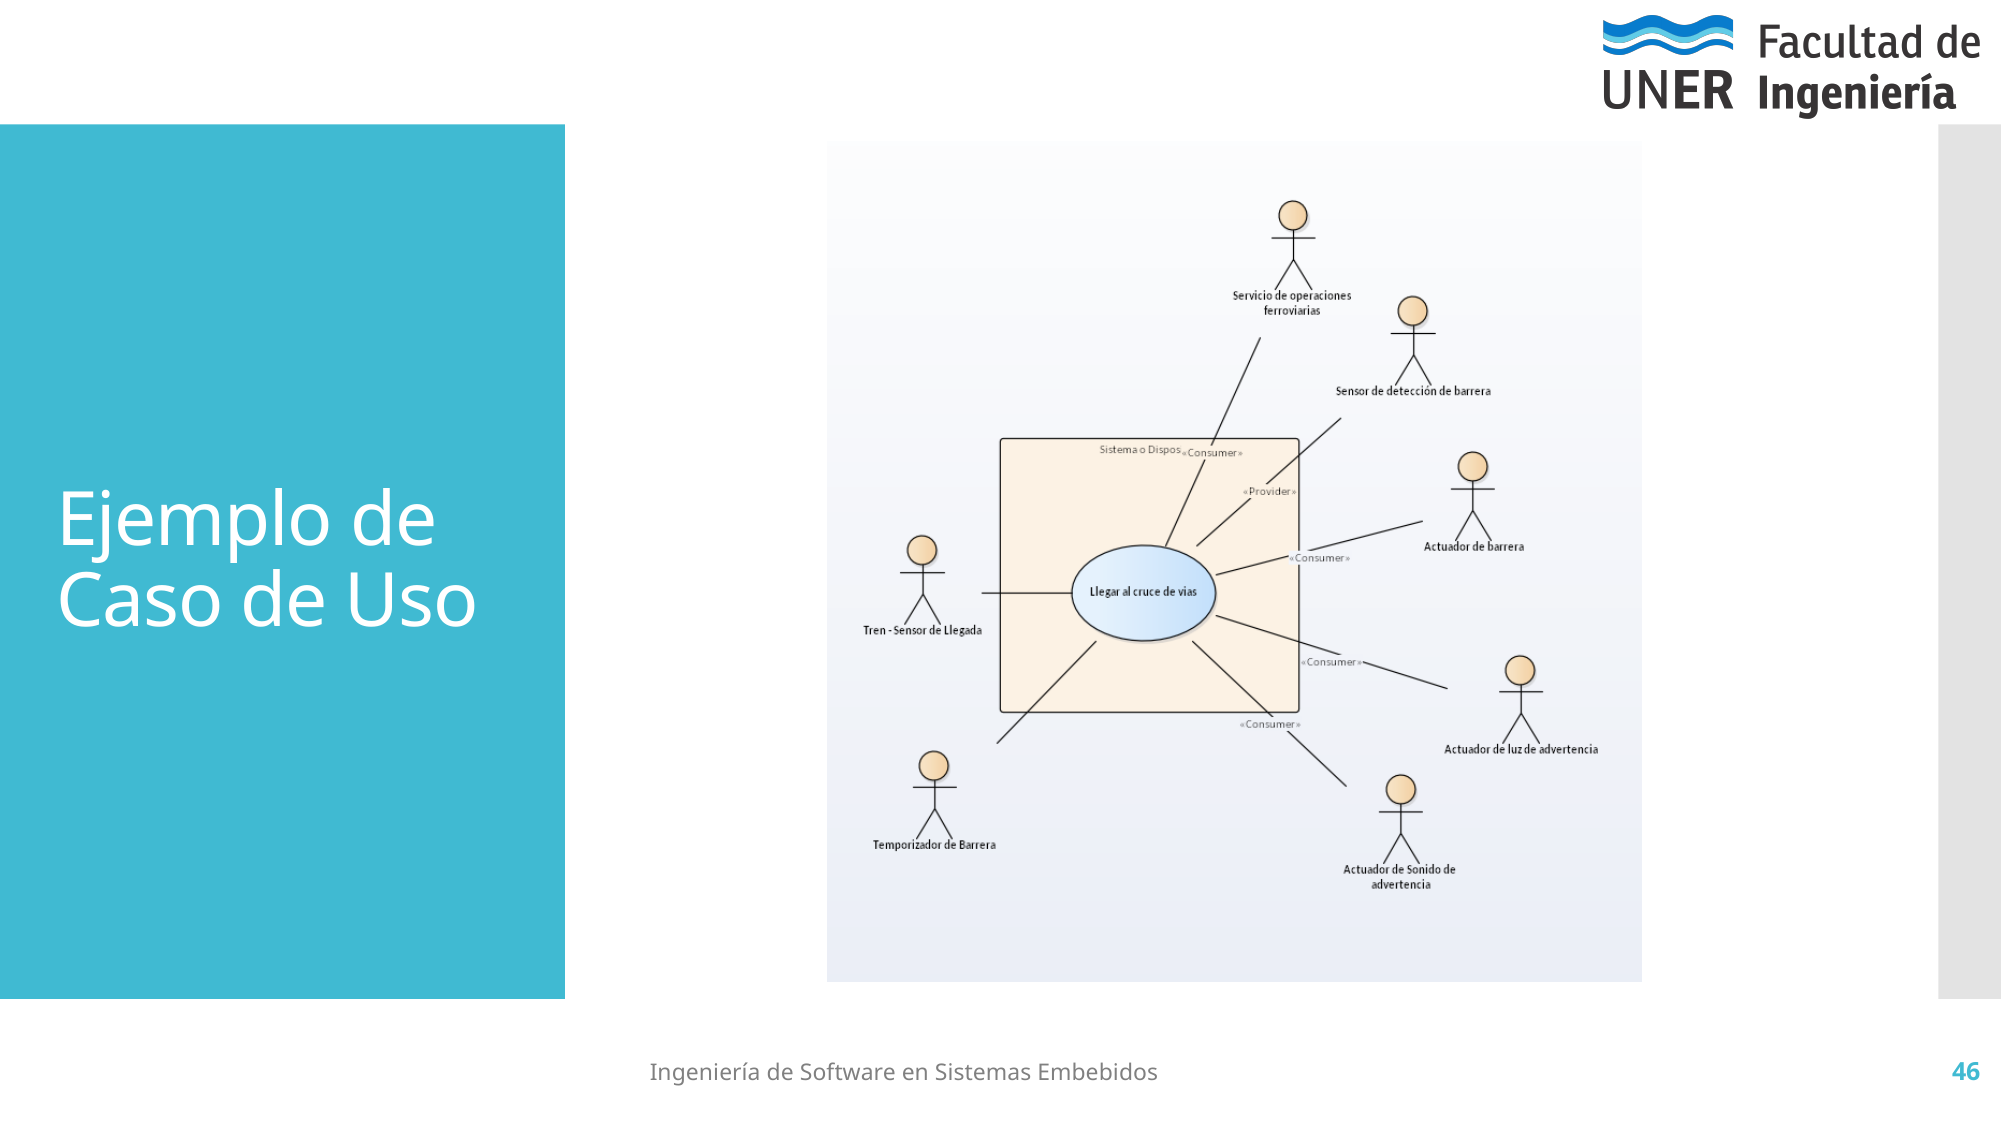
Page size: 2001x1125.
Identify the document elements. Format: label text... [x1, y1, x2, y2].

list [827, 141, 1642, 982]
footer Ingeniería de Software en Sistemas Embebidos [634, 1042, 1605, 1103]
picture [1587, 0, 1996, 134]
title Ejemplo de Caso de Uso [41, 184, 525, 940]
slide_number 46 [1744, 1042, 1996, 1103]
